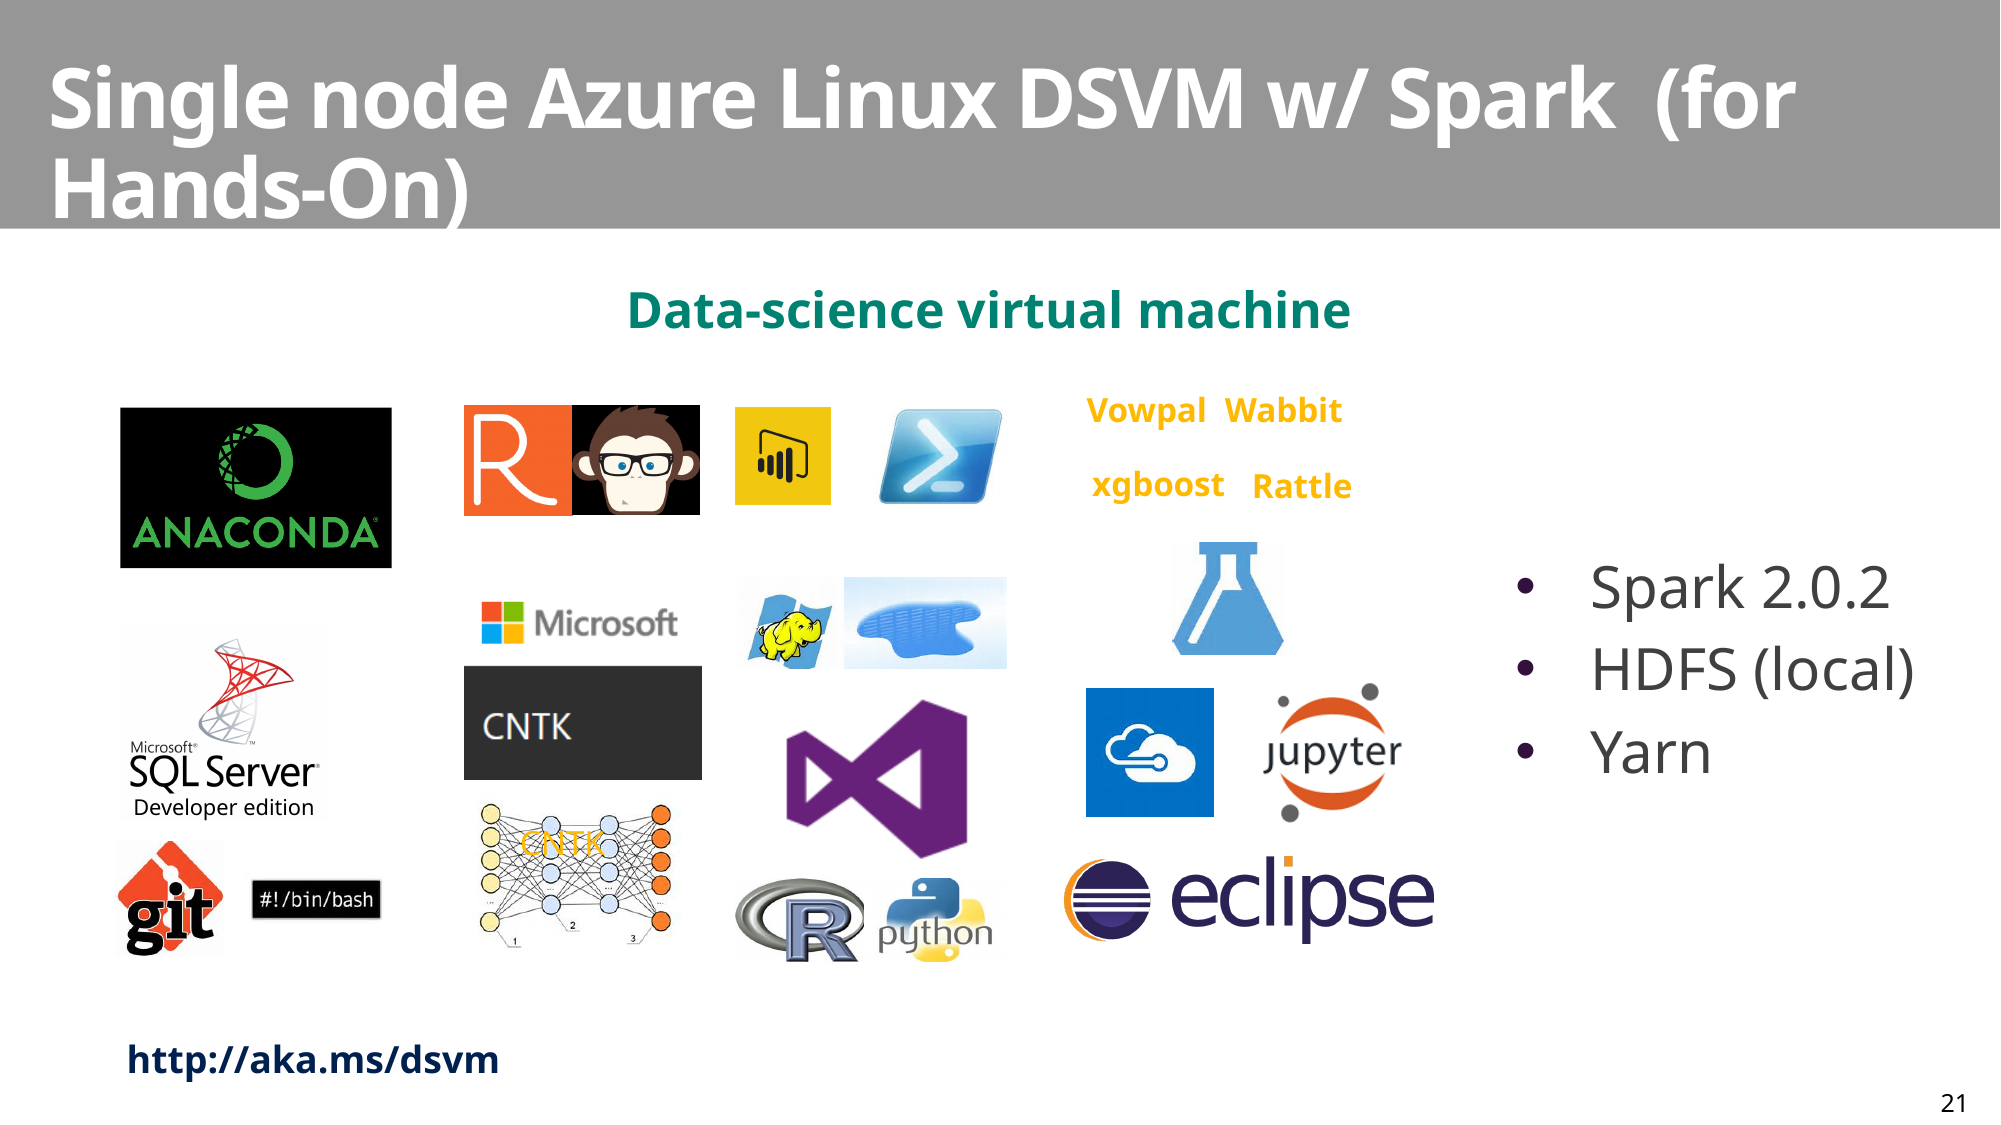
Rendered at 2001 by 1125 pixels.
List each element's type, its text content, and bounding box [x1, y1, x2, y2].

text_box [114, 375, 1435, 962]
text_box Single node Azure Linux DSVM w/ Spark (for Hands-On) [24, 42, 1957, 190]
text_box Spark 2.0.2 HDFS (local) Yarn [1499, 542, 1966, 793]
text_box [0, 0, 2000, 229]
text_box Data-science virtual machine [611, 270, 1368, 346]
text_box http://aka.ms/dsvm [96, 1017, 519, 1094]
text_box 21 [1925, 1079, 2000, 1125]
